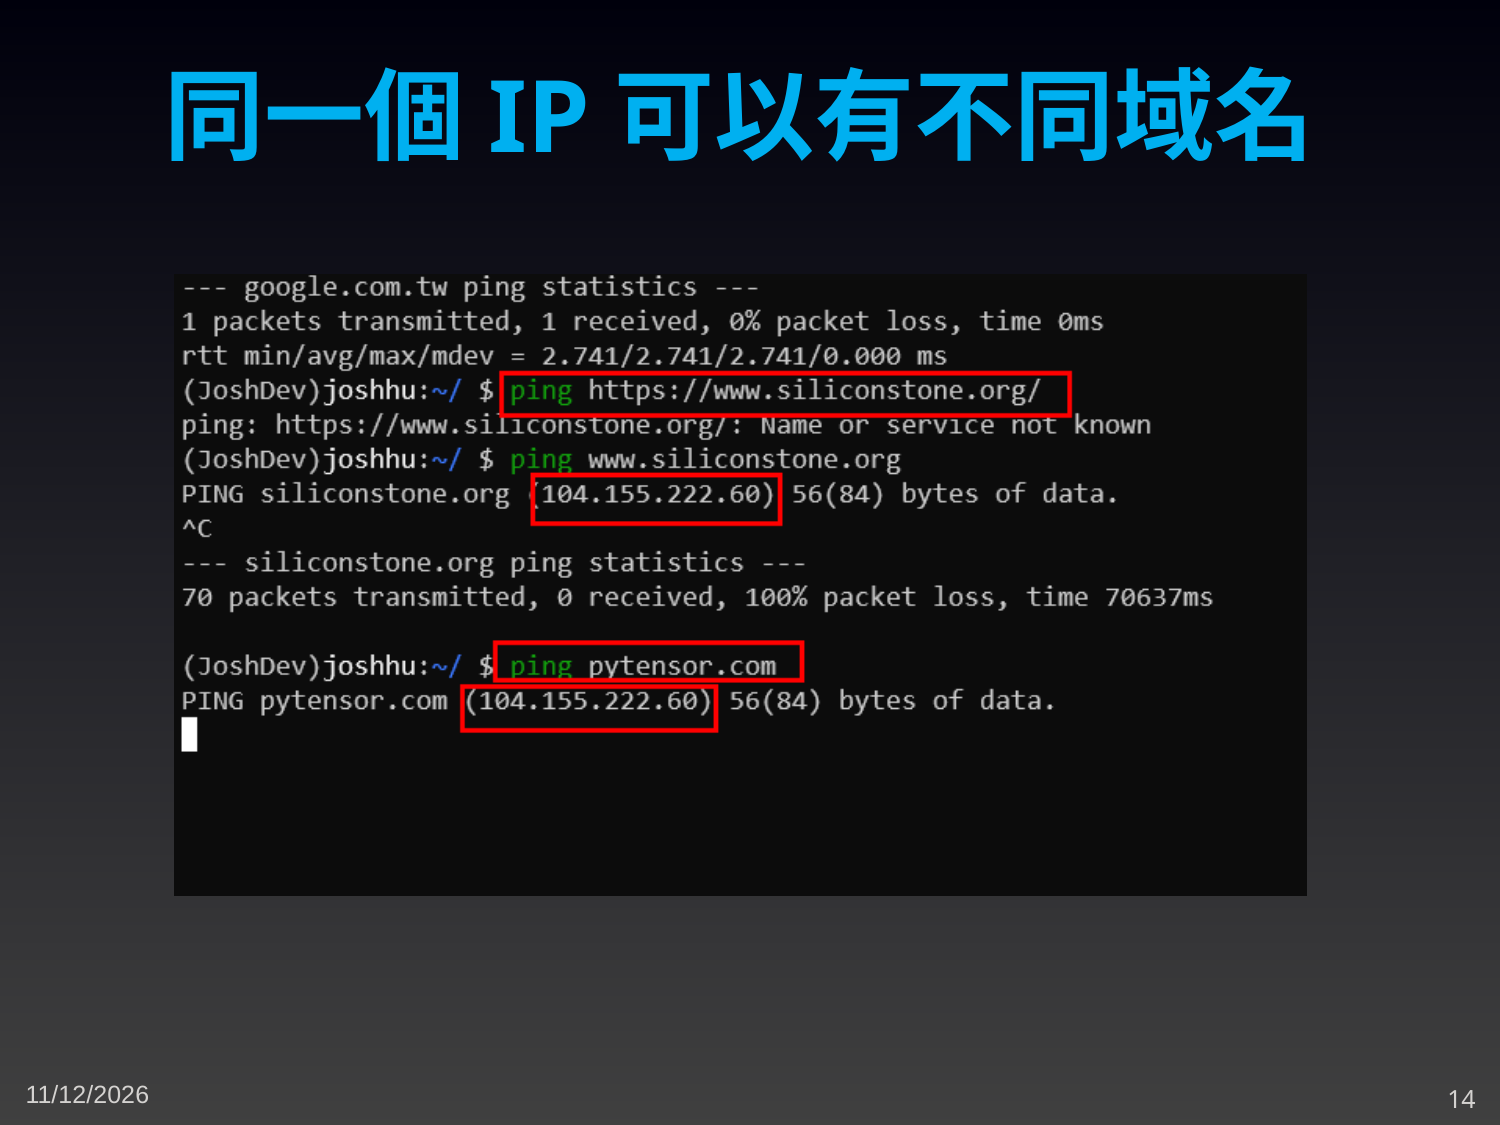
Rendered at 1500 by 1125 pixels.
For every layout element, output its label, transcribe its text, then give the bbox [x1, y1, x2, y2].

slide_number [10, 1075, 411, 1117]
text_box 同一個IP可以有不同域名 [150, 24, 1331, 188]
picture [174, 274, 1307, 896]
slide_number 14 [1340, 1075, 1491, 1117]
